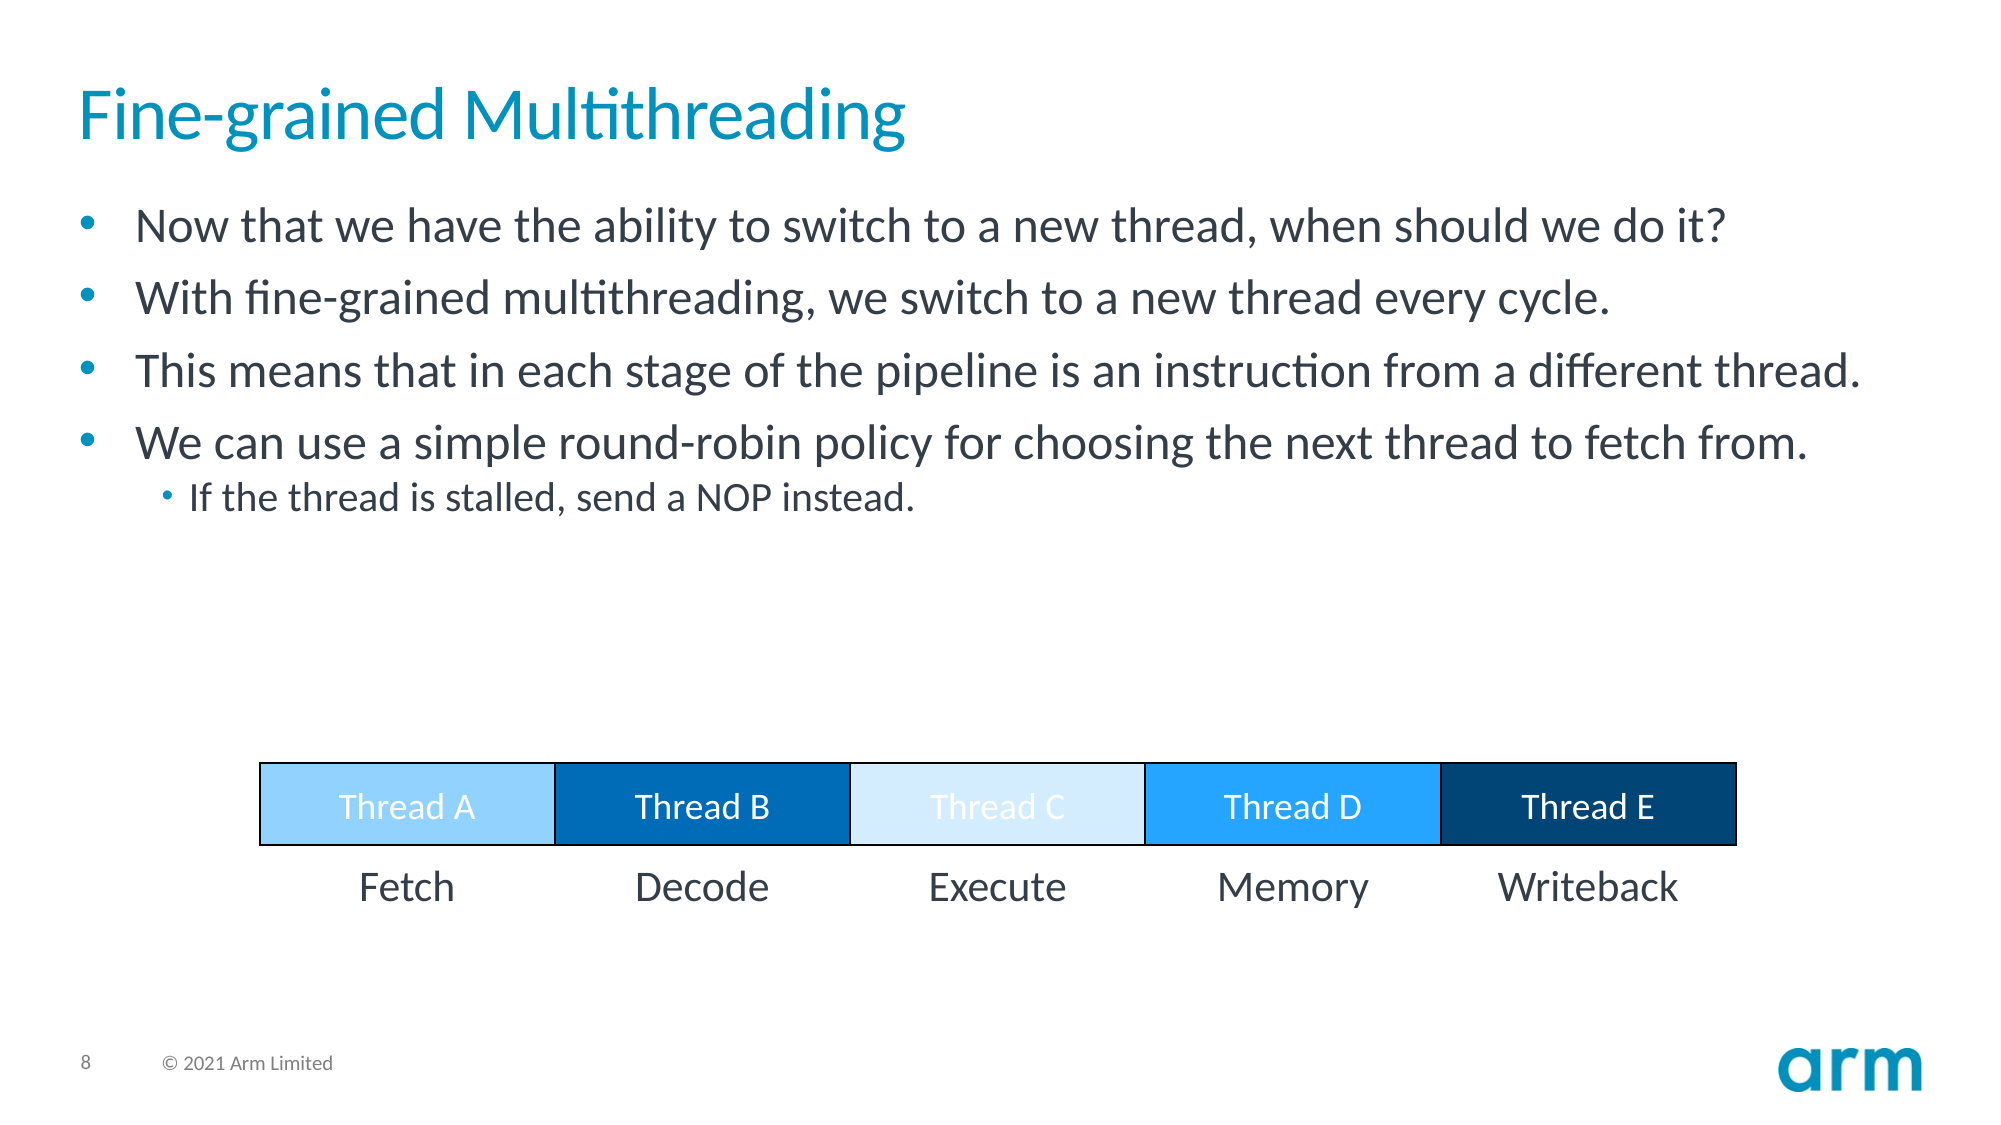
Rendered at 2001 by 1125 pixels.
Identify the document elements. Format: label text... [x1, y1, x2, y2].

list Now that we have the ability to switch to a new thread, when should we do it? With fine-grained multithreading, we switch to a new thread every cycle. This means that in each stage of the pipeline is an instruction from a different thread. We can use a simple round-robin policy for choosing the next thread to fetch from. If the thread is stalled, send a NOP instead. [78, 192, 1922, 1004]
picture [1803, 1048, 1922, 1092]
picture [1911, 1048, 1922, 1062]
picture [1889, 1048, 1903, 1053]
picture [1788, 1056, 1812, 1083]
picture [1778, 1072, 1794, 1092]
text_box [259, 762, 1736, 912]
picture [1778, 1048, 1794, 1067]
title Fine-grained Multithreading [78, 78, 1922, 186]
